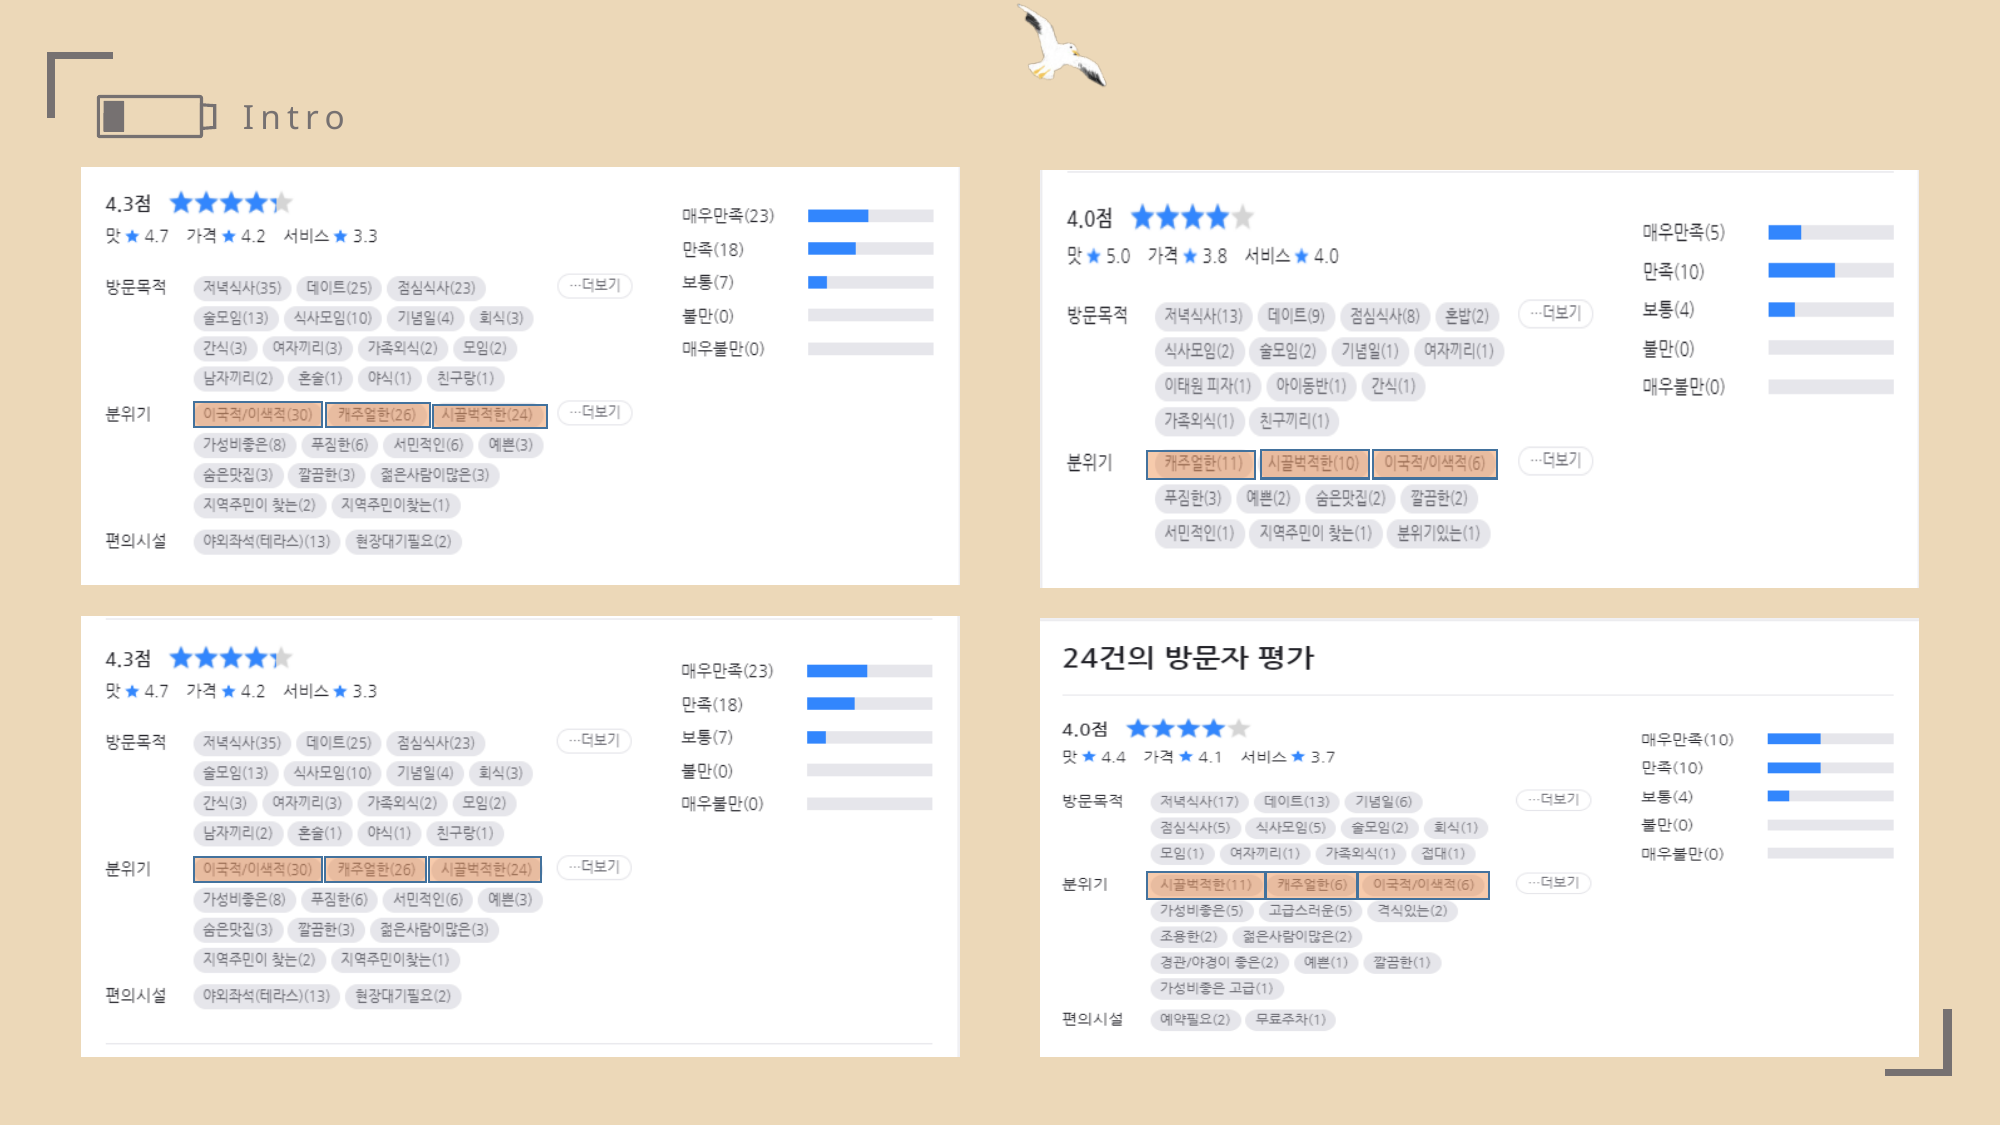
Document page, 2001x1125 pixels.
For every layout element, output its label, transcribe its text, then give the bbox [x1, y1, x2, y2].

picture [81, 616, 960, 1057]
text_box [98, 96, 215, 137]
picture [1040, 170, 1919, 588]
text_box [1885, 1009, 1952, 1076]
picture [81, 167, 960, 585]
text_box Intro [228, 88, 360, 144]
picture [903, 0, 1197, 132]
picture [1040, 618, 1919, 1057]
text_box [47, 52, 113, 118]
